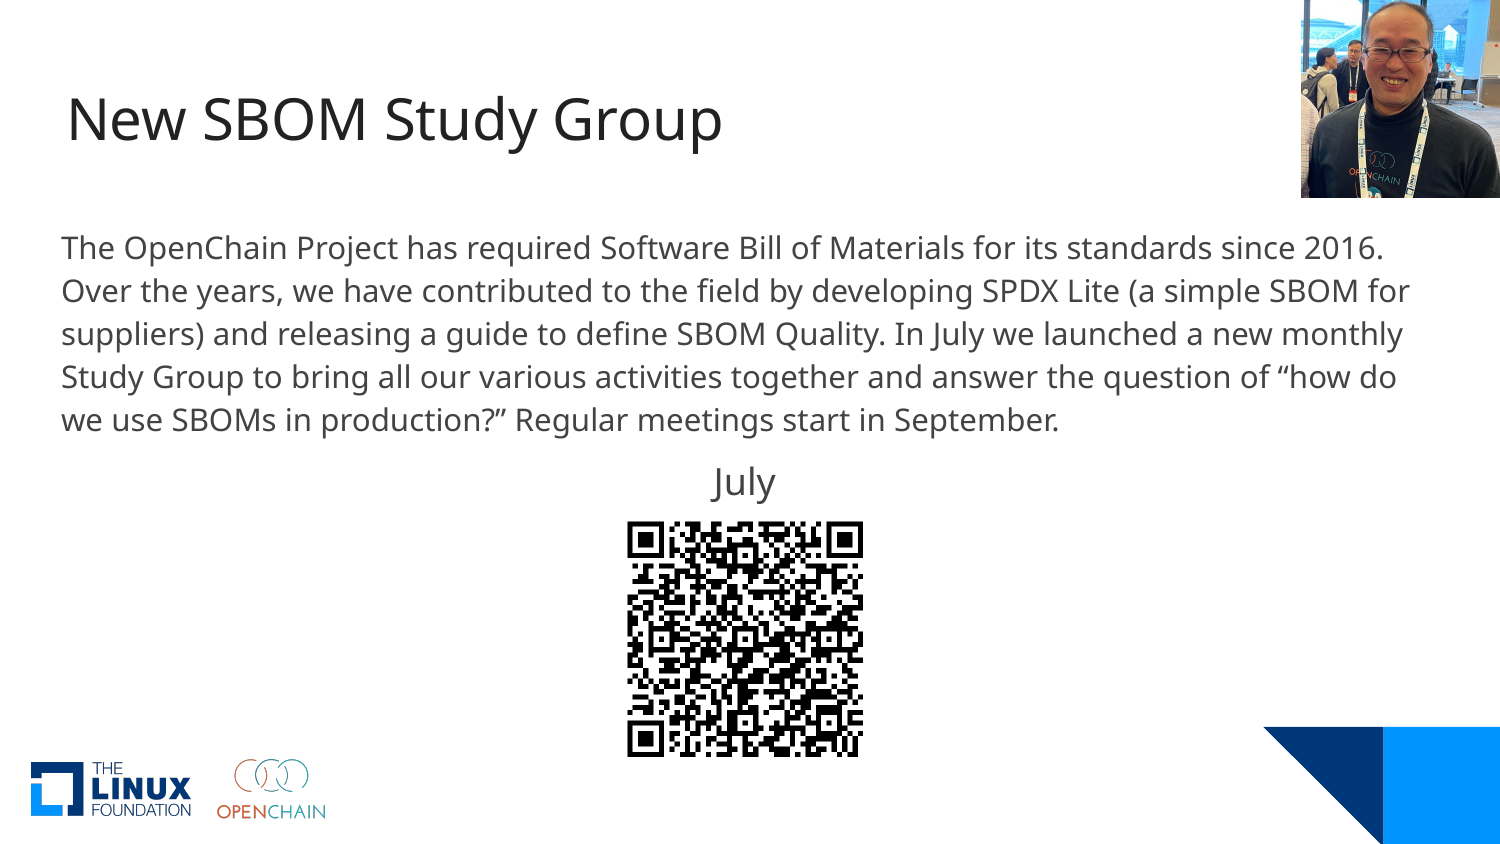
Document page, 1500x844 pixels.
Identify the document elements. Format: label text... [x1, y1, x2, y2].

picture [215, 757, 327, 821]
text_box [596, 442, 893, 770]
list The OpenChain Project has required Software Bill of Materials for its standards since 2016. Over the years, we have contributed to the field by developing SPDX Lite (a simple SBOM for suppliers) and releasing a guide to define SBOM Quality. In July we launched a new monthly Study Group to bring all our various activities together and answer the question of “how do we use SBOMs in production?” Regular meetings start in September. [46, 207, 1444, 756]
picture [1301, 0, 1500, 199]
picture [31, 762, 191, 816]
title New SBOM Study Group [51, 67, 1296, 167]
